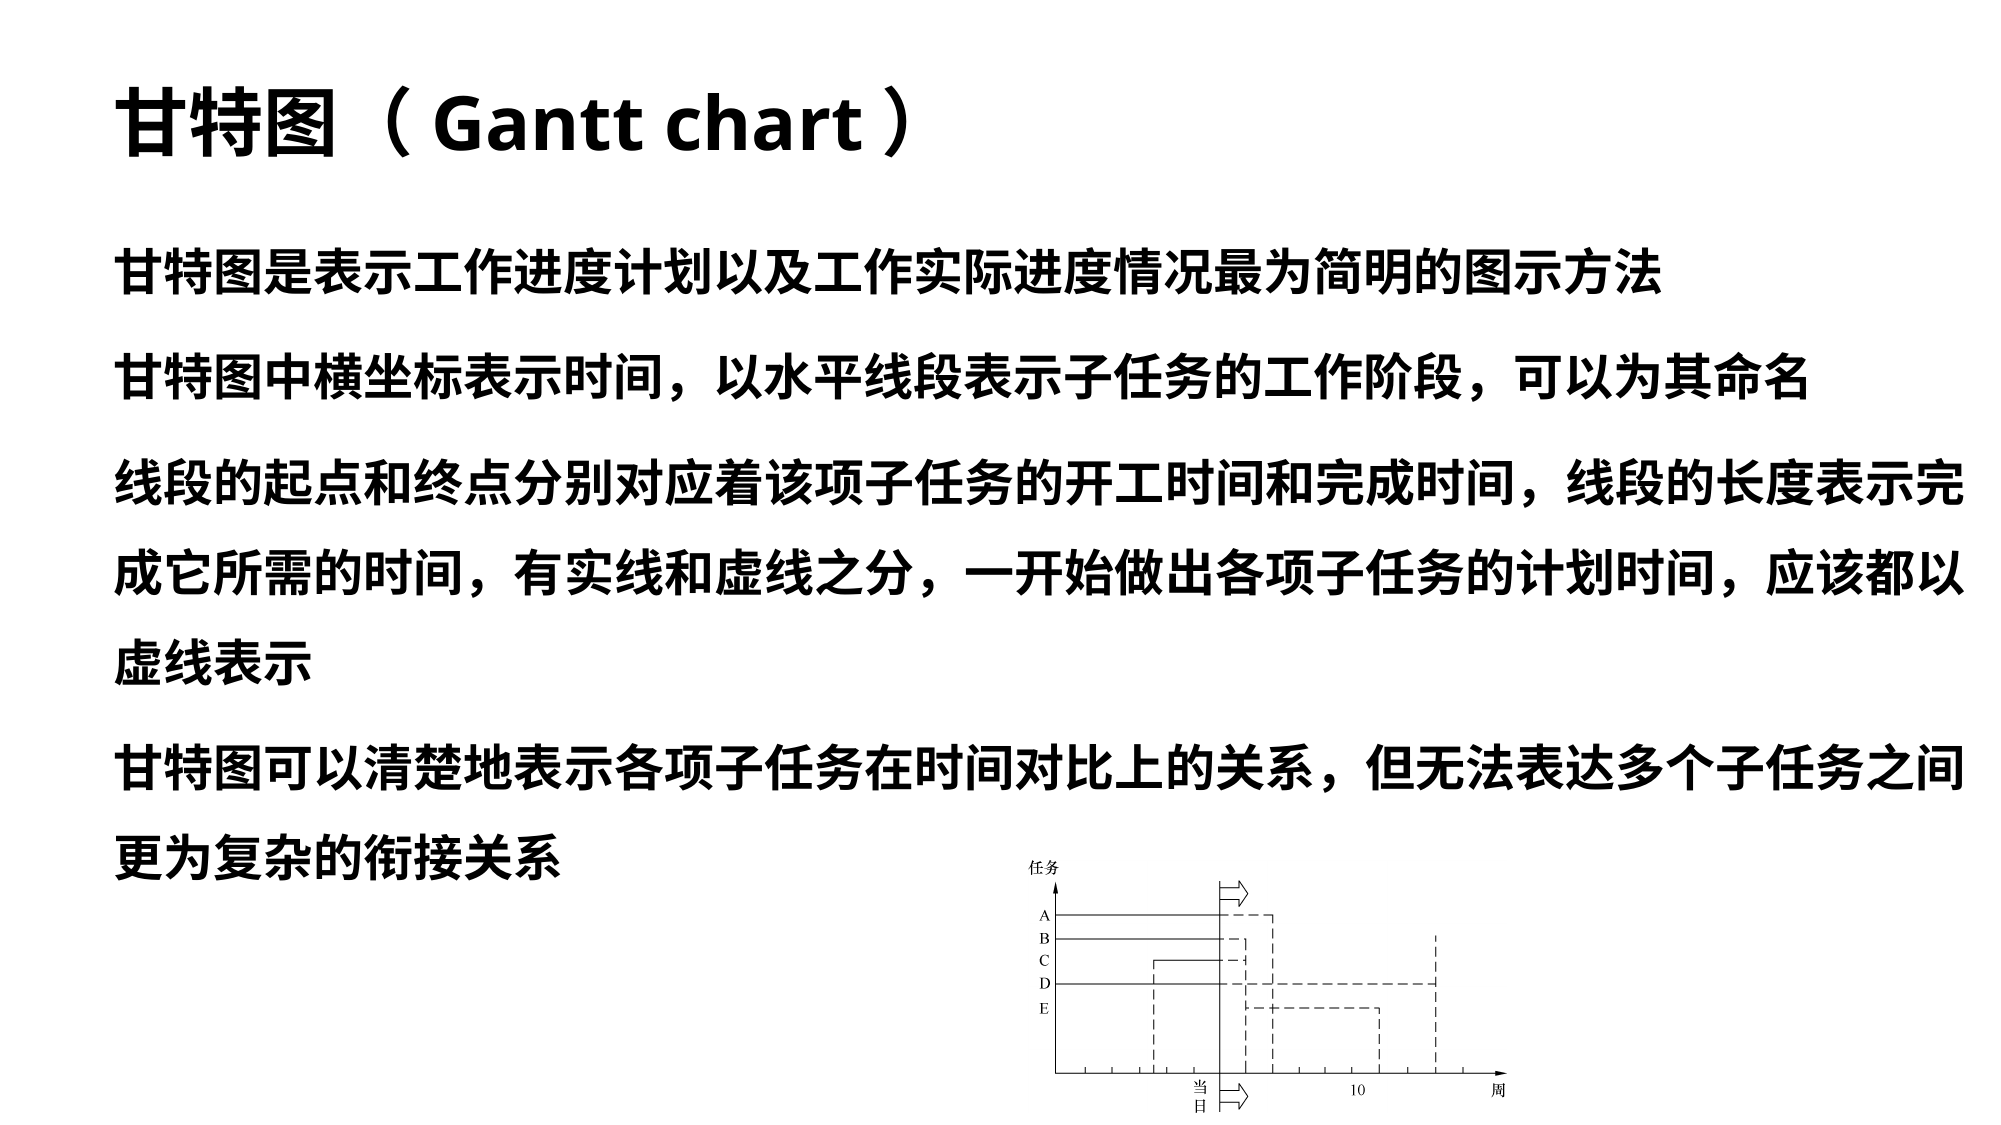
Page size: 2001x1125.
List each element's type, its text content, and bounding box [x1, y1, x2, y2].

text_box 甘特图是表示工作进度计划以及工作实际进度情况最为简明的图示方法 甘特图中横坐标表示时间，以水平线段表示子任务的工作阶段，可以为其命名 线段的起点和终点分别对应着该项子任务的开工时间和完成时间，线段的长度表示完成它所需的时间，有实线和虚线之分，一开始做出各项子任务的计划时间，应该都以虚线表示 甘特图可以清楚地表示各项子任务在时间对比上的关系，但无法表达多个子任务之间更为复杂的衔接关系 [98, 202, 1982, 431]
text_box [98, 431, 1982, 861]
picture [1028, 860, 1507, 1113]
text_box 甘特图（Gantt chart） [98, 22, 1428, 175]
